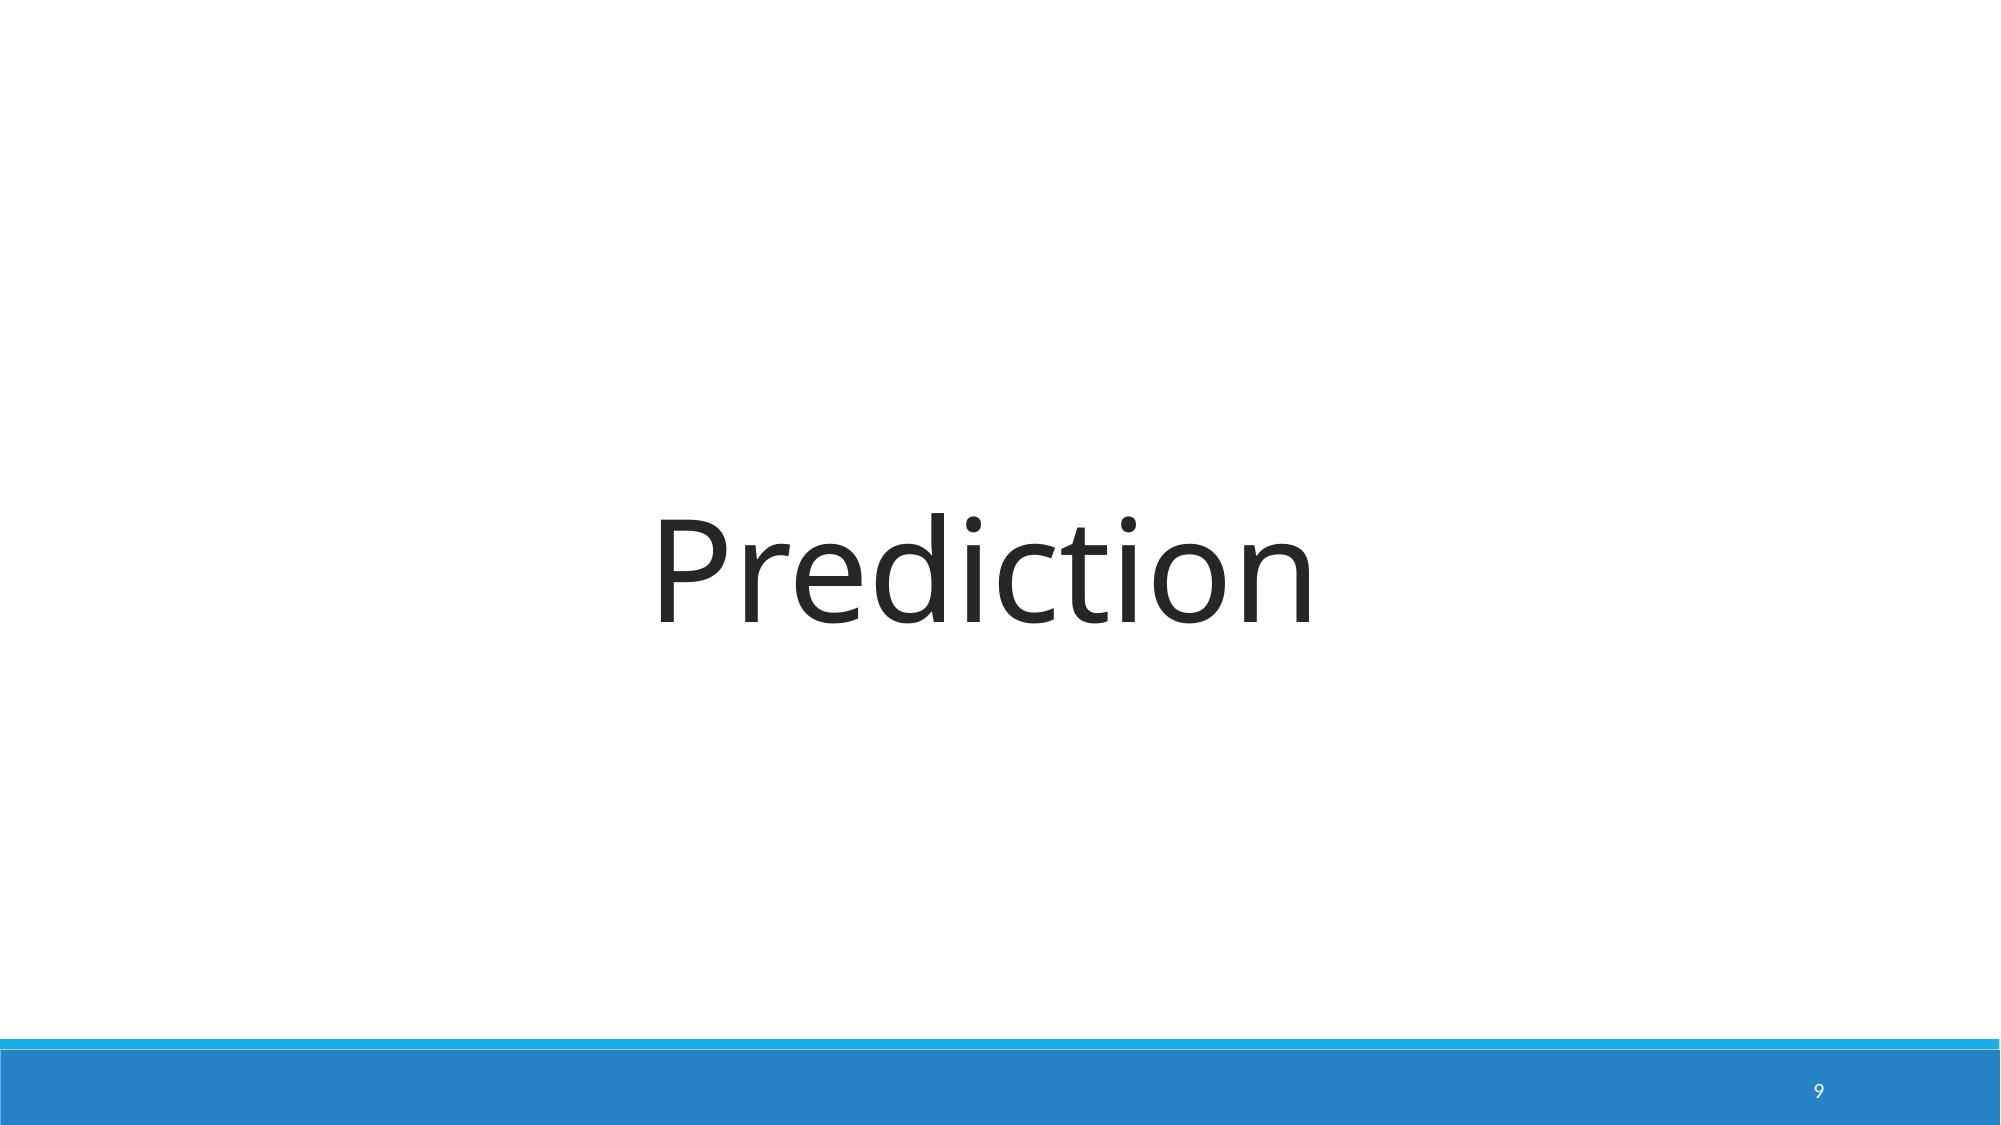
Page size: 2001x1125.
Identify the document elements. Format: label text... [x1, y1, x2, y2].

text_box Prediction [632, 466, 1368, 659]
slide_number 9 [1624, 1059, 1840, 1120]
